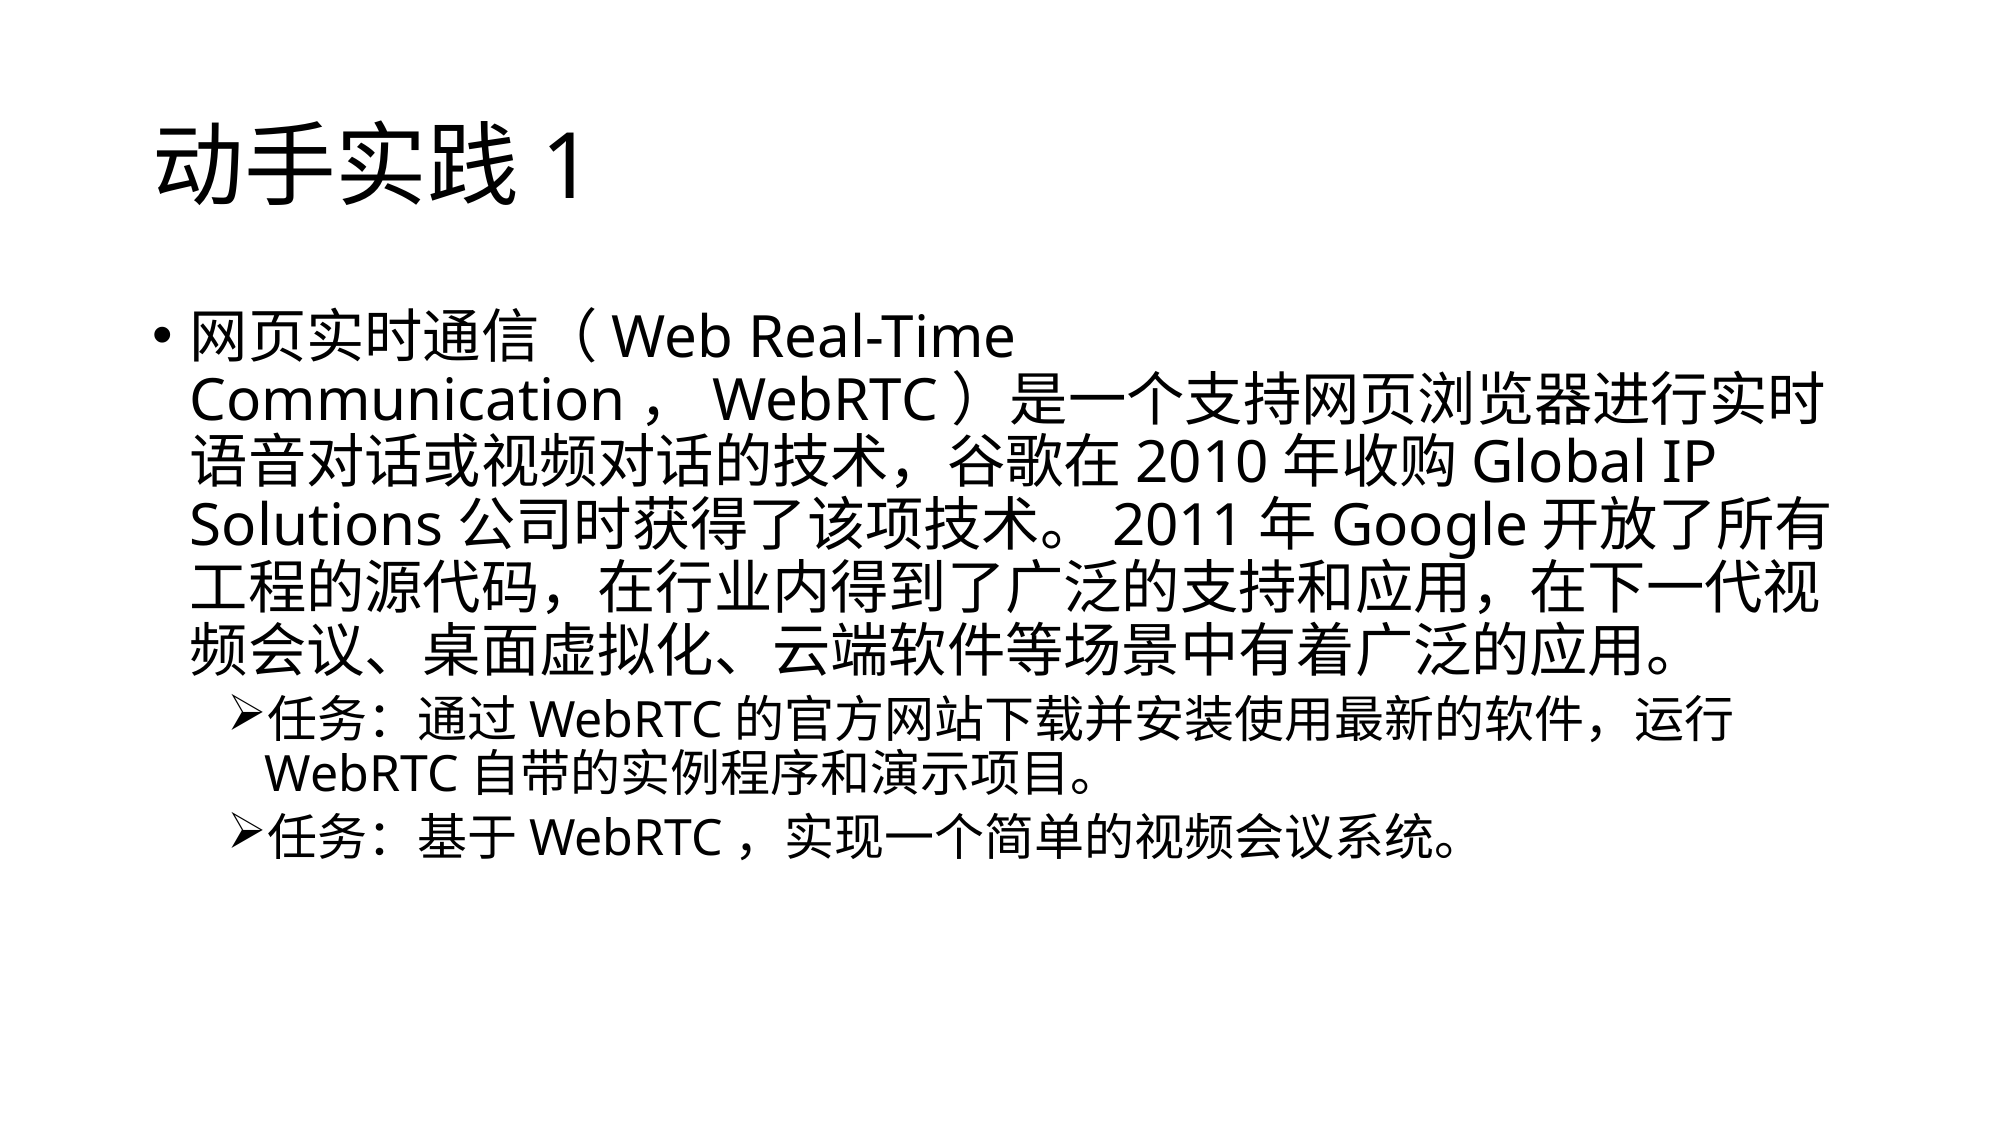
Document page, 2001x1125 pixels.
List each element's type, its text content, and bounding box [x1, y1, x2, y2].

title 动手实践1 [137, 59, 1863, 278]
list 网页实时通信（Web Real-Time Communication，WebRTC）是一个支持网页浏览器进行实时语音对话或视频对话的技术，谷歌在2010年收购Global IP Solutions公司时获得了该项技术。2011年Google开放了所有工程的源代码，在行业内得到了广泛的支持和应用，在下一代视频会议、桌面虚拟化、云端软件等场景中有着广泛的应用。 任务：通过WebRTC的官方网站下载并安装使用最新的软件，运行WebRTC自带的实例程序和演示项目。 任务：基于WebRTC，实现一个简单的视频会议系统。 [137, 299, 1863, 1014]
